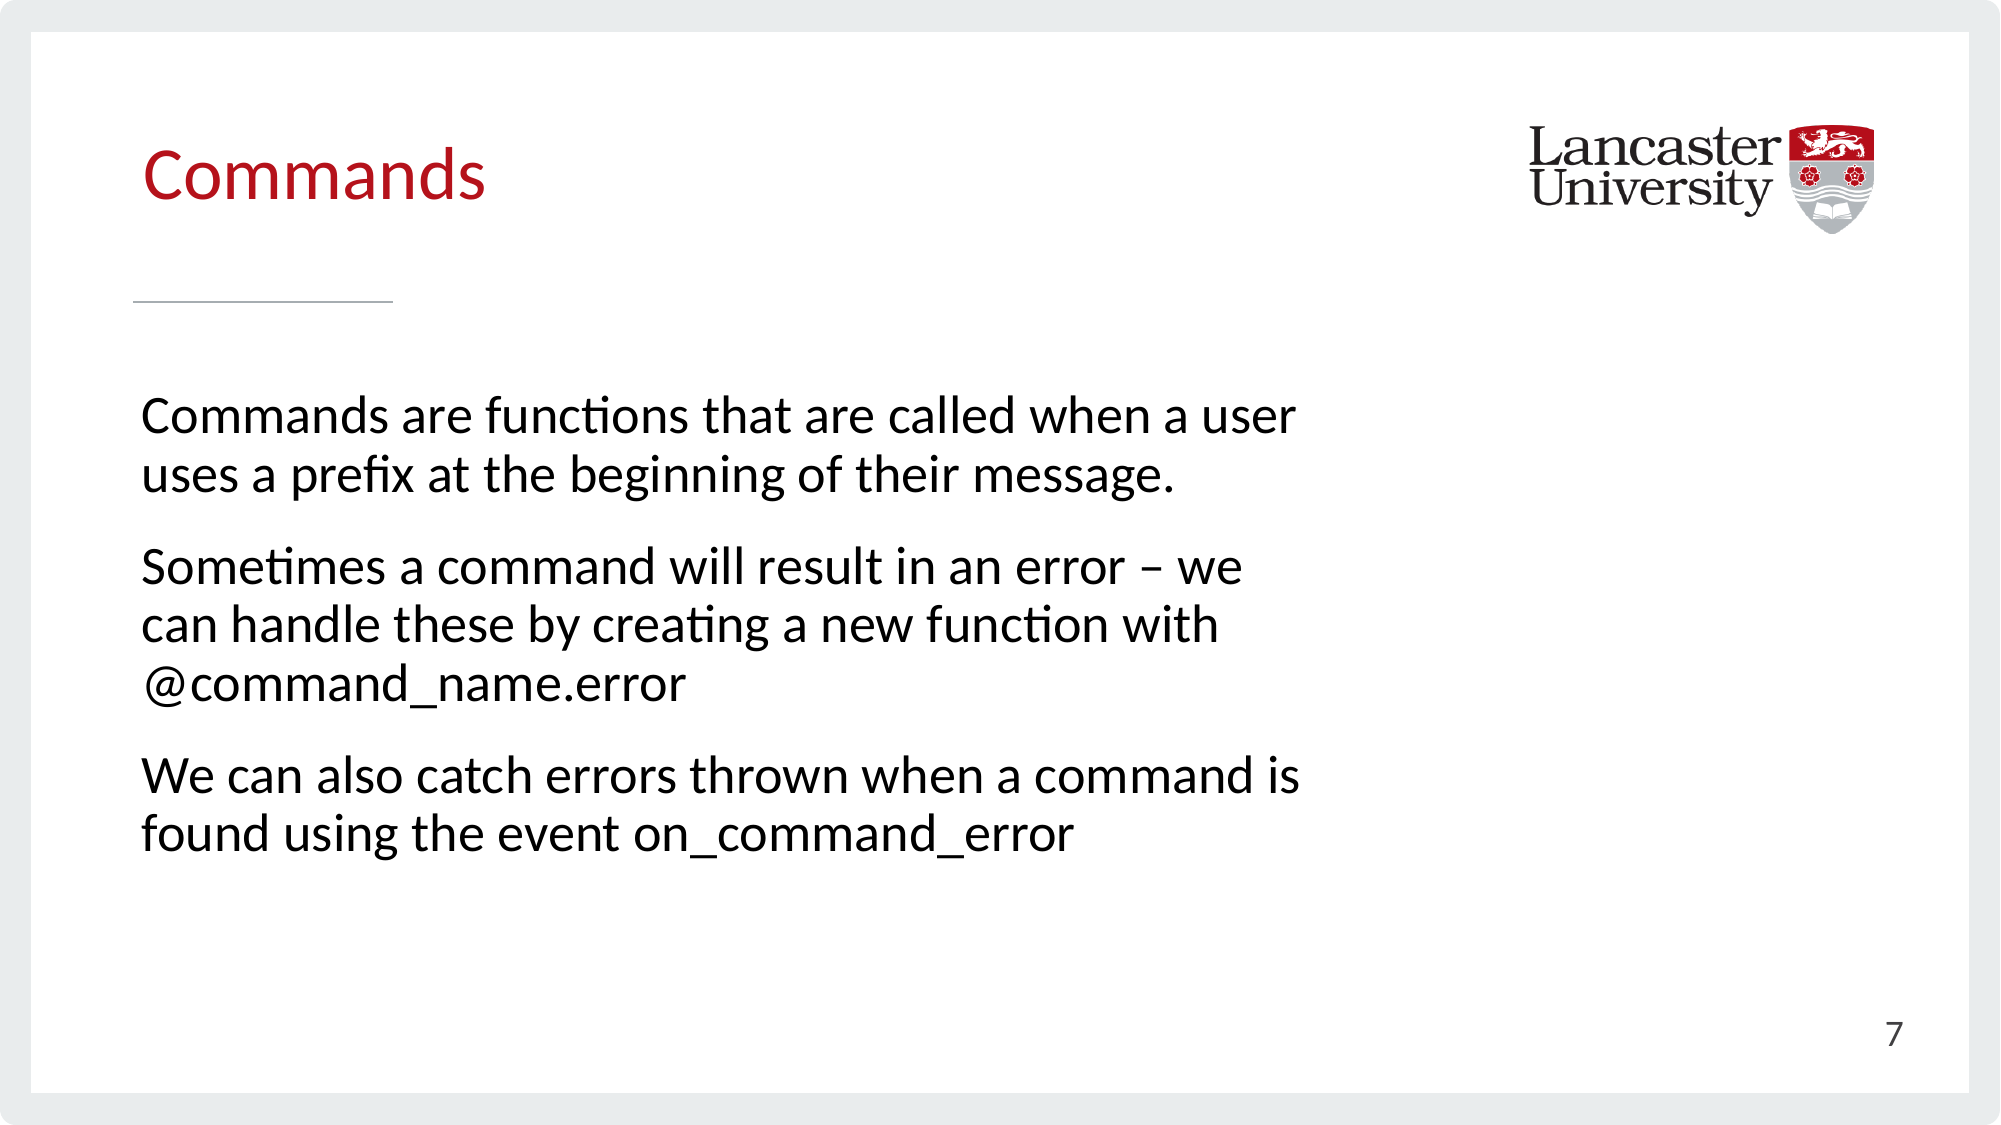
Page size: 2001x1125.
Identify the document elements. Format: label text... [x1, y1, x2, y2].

title Commands [128, 78, 1448, 279]
slide_number 7 [1468, 1001, 1919, 1061]
list Commands are functions that are called when a user uses a prefix at the beginning of their message. Sometimes a command will result in an error – we can handle these by creating a new function with @command_name.error We can also catch errors thrown when a command is found using the event on_command_error [126, 379, 1346, 1014]
